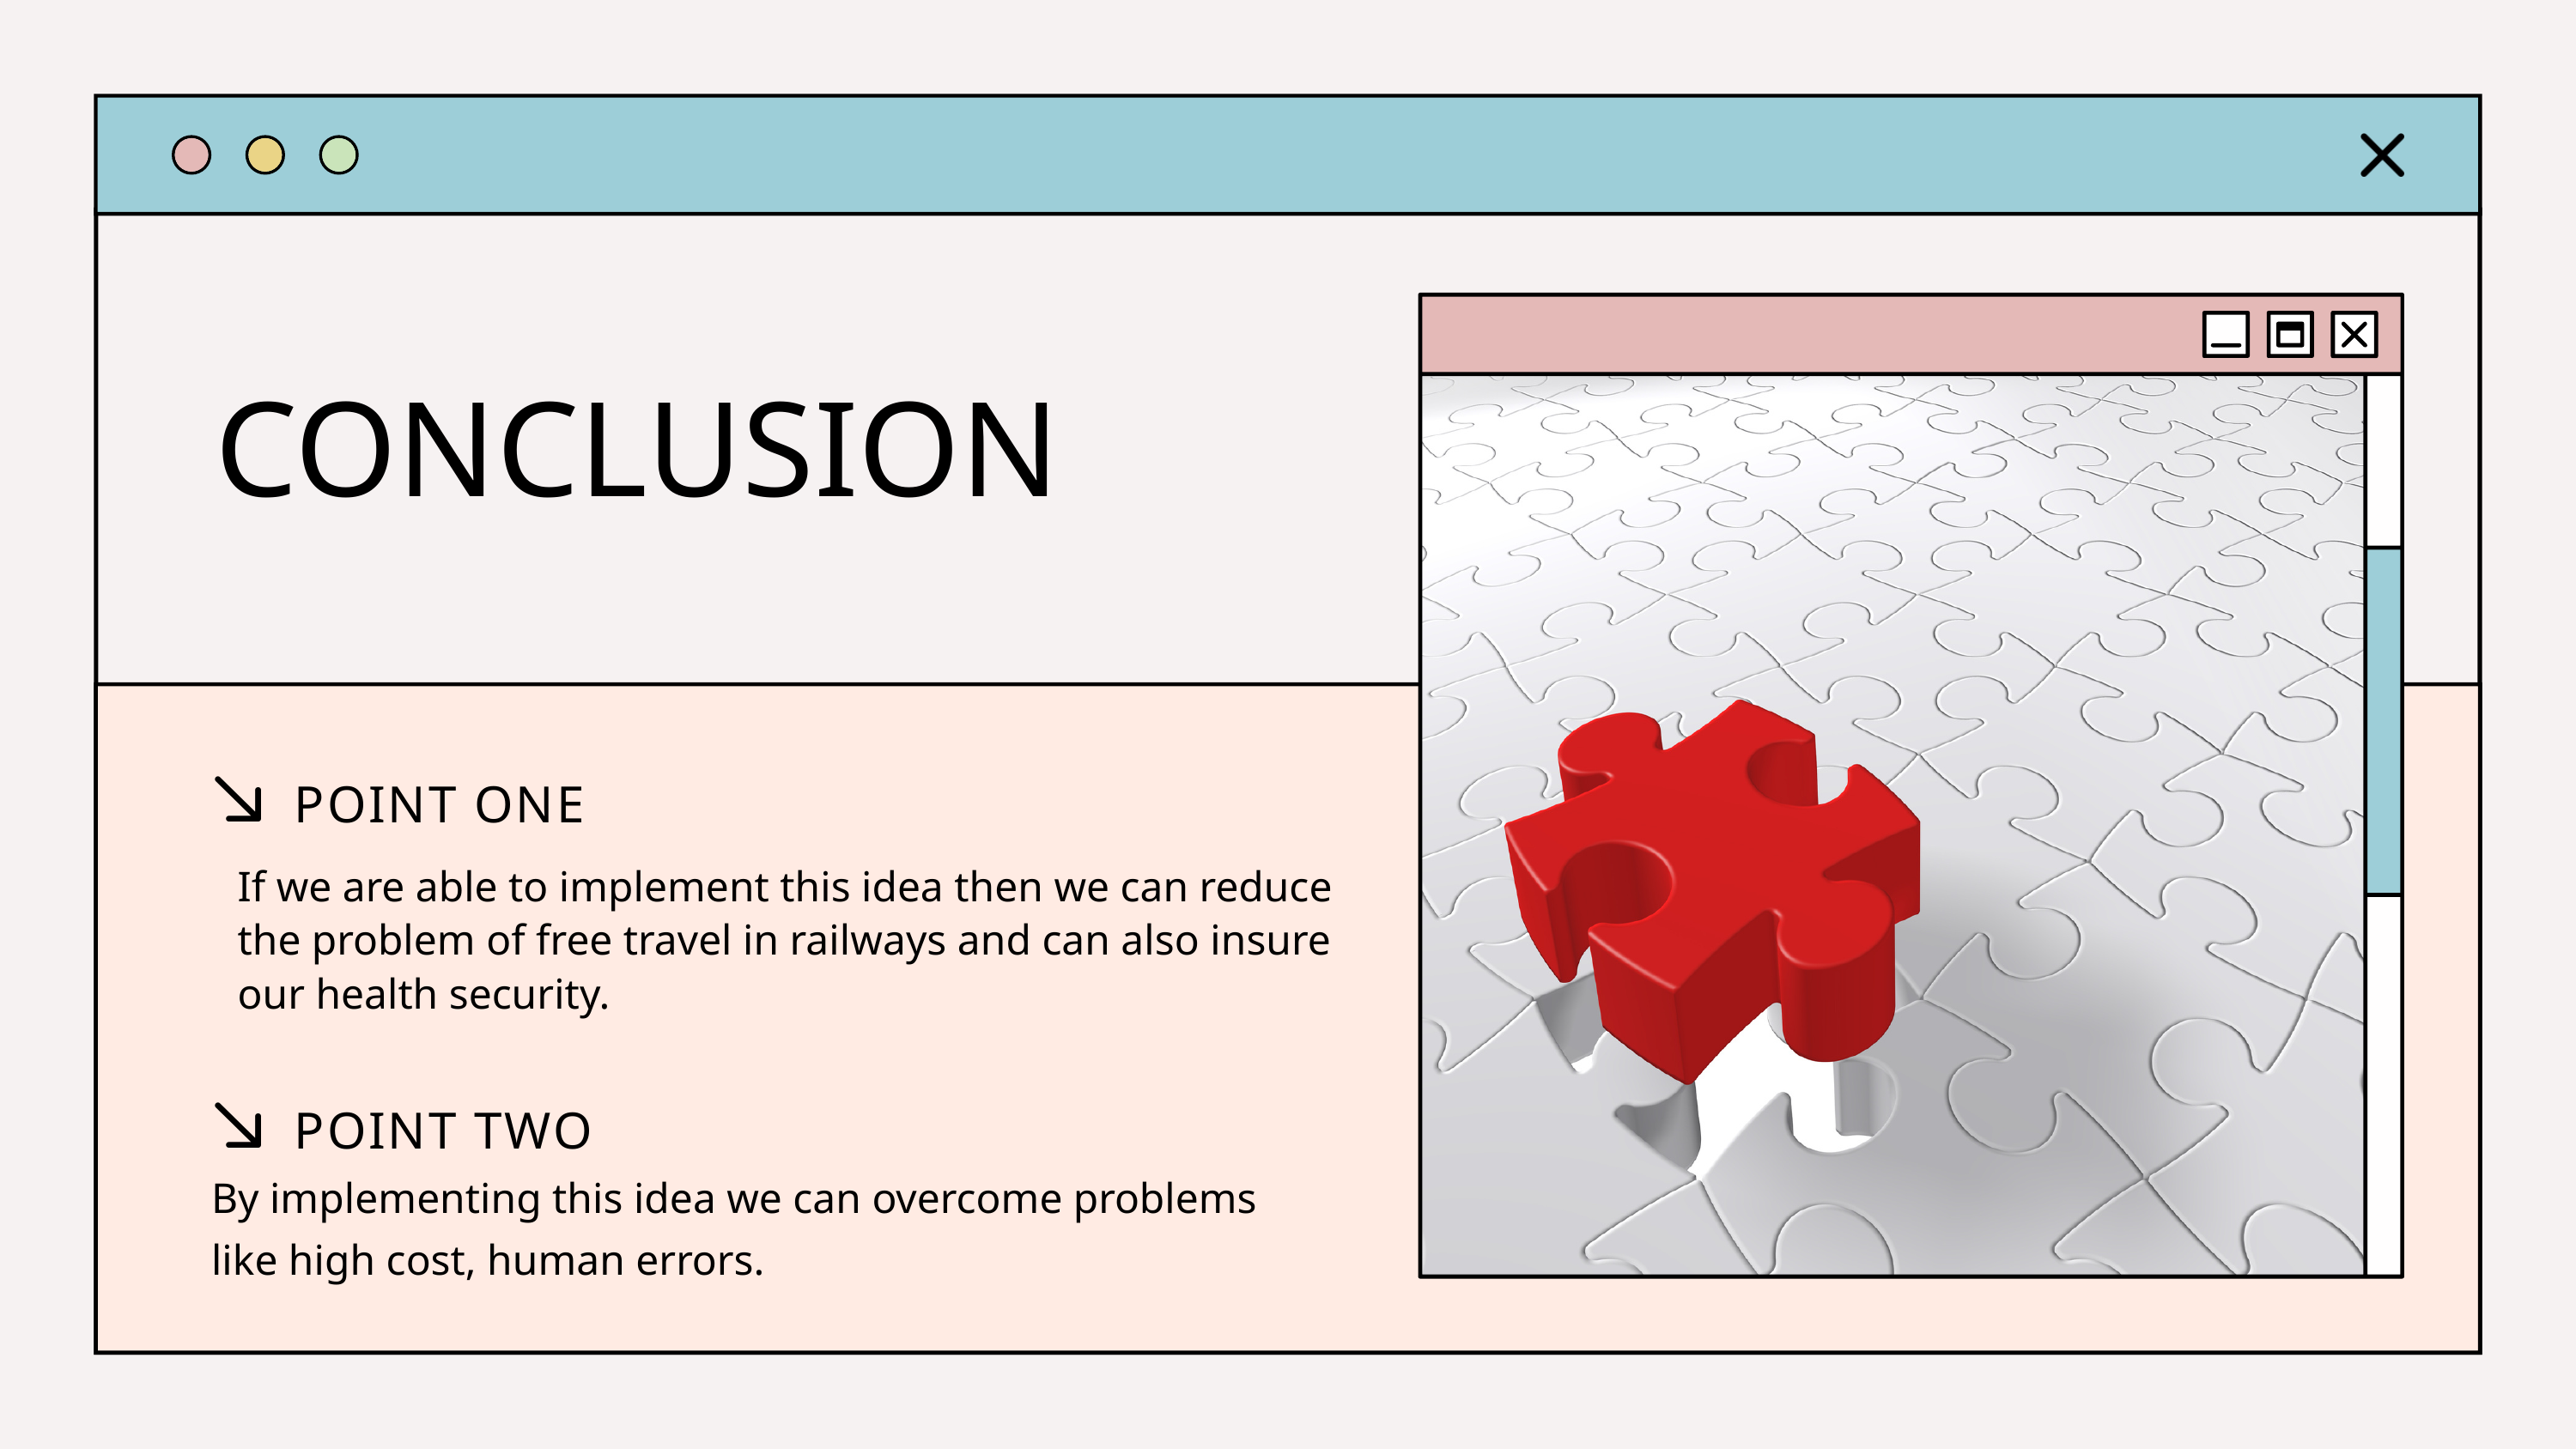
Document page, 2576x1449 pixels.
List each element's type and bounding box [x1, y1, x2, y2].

text_box [94, 682, 2482, 1355]
picture [2360, 132, 2405, 178]
picture [215, 1101, 261, 1148]
text_box [1418, 292, 2405, 1279]
text_box [245, 135, 286, 175]
picture [215, 776, 261, 822]
text_box [94, 226, 2482, 681]
text_box [94, 94, 2482, 216]
text_box [319, 135, 359, 175]
text_box [171, 135, 212, 175]
